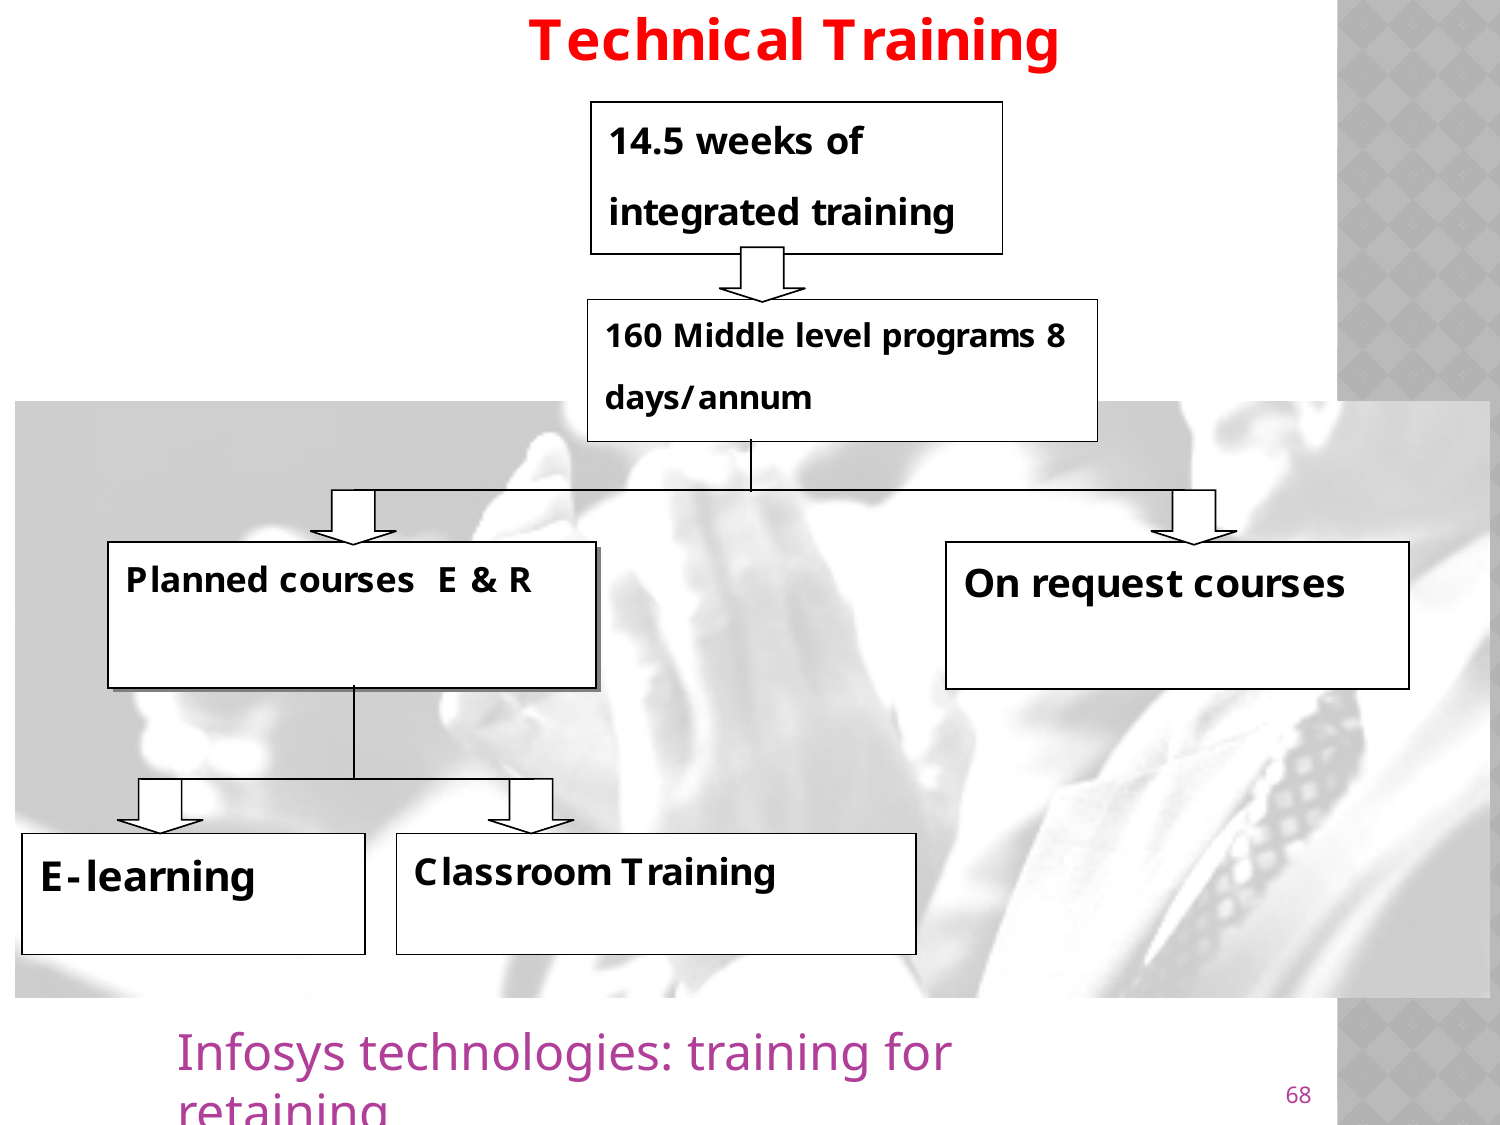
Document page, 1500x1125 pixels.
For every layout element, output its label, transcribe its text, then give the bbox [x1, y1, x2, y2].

slide_number 68 [1215, 1074, 1313, 1113]
footer Infosys technologies: training for retaining [162, 1073, 1150, 1099]
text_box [0, 0, 1500, 1062]
